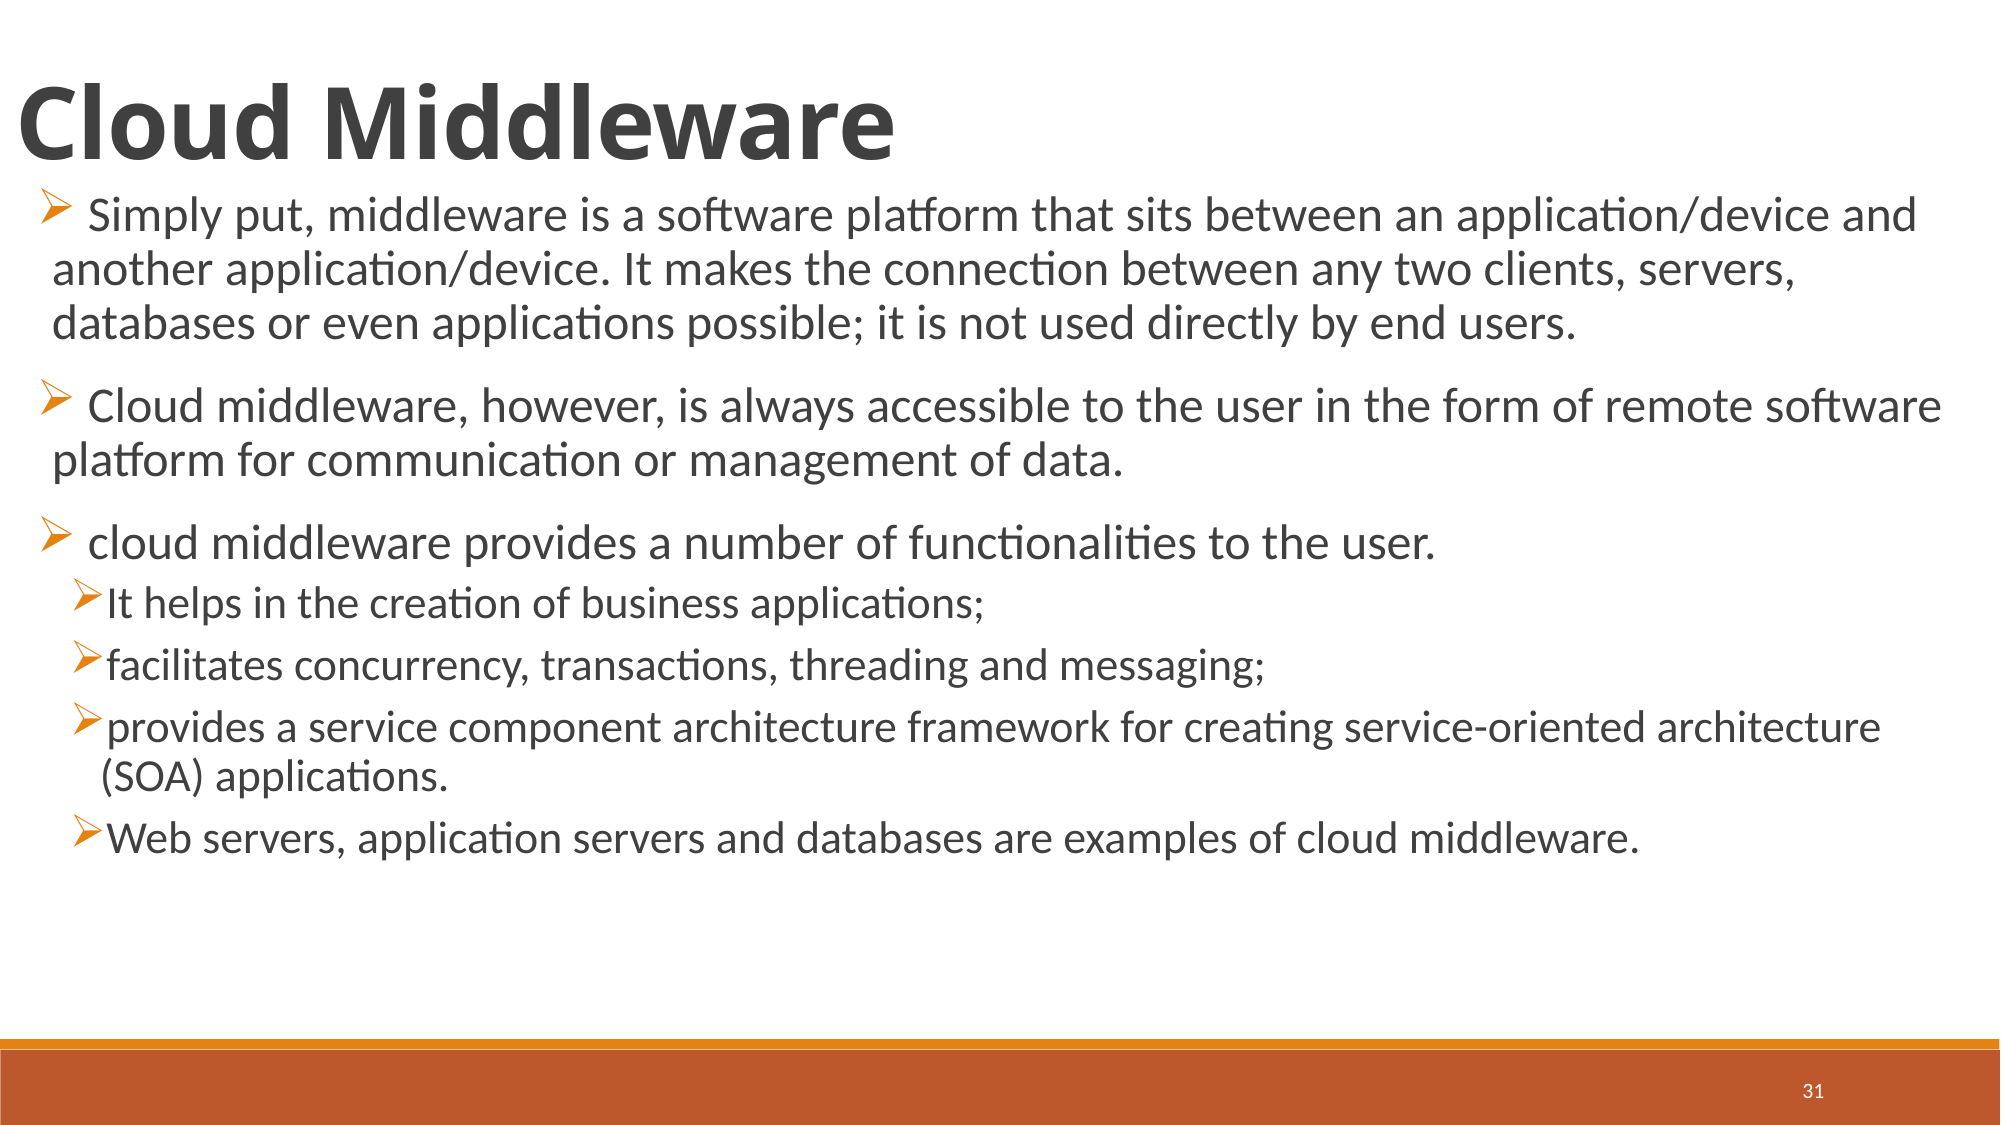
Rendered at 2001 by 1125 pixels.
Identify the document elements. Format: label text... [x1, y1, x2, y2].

slide_number 31 [1624, 1059, 1840, 1120]
list Simply put, middleware is a software platform that sits between an application/device and another application/device. It makes the connection between any two clients, servers, databases or even applications possible; it is not used directly by end users. Cloud middleware, however, is always accessible to the user in the form of remote software platform for communication or management of data. cloud middleware provides a number of functionalities to the user. It helps in the creation of business applications; facilitates concurrency, transactions, threading and messaging; provides a service component architecture framework for creating service-oriented architecture (SOA) applications. Web servers, application servers and databases are examples of cloud middleware. [36, 180, 1956, 1009]
title Cloud Middleware [0, 24, 1800, 188]
